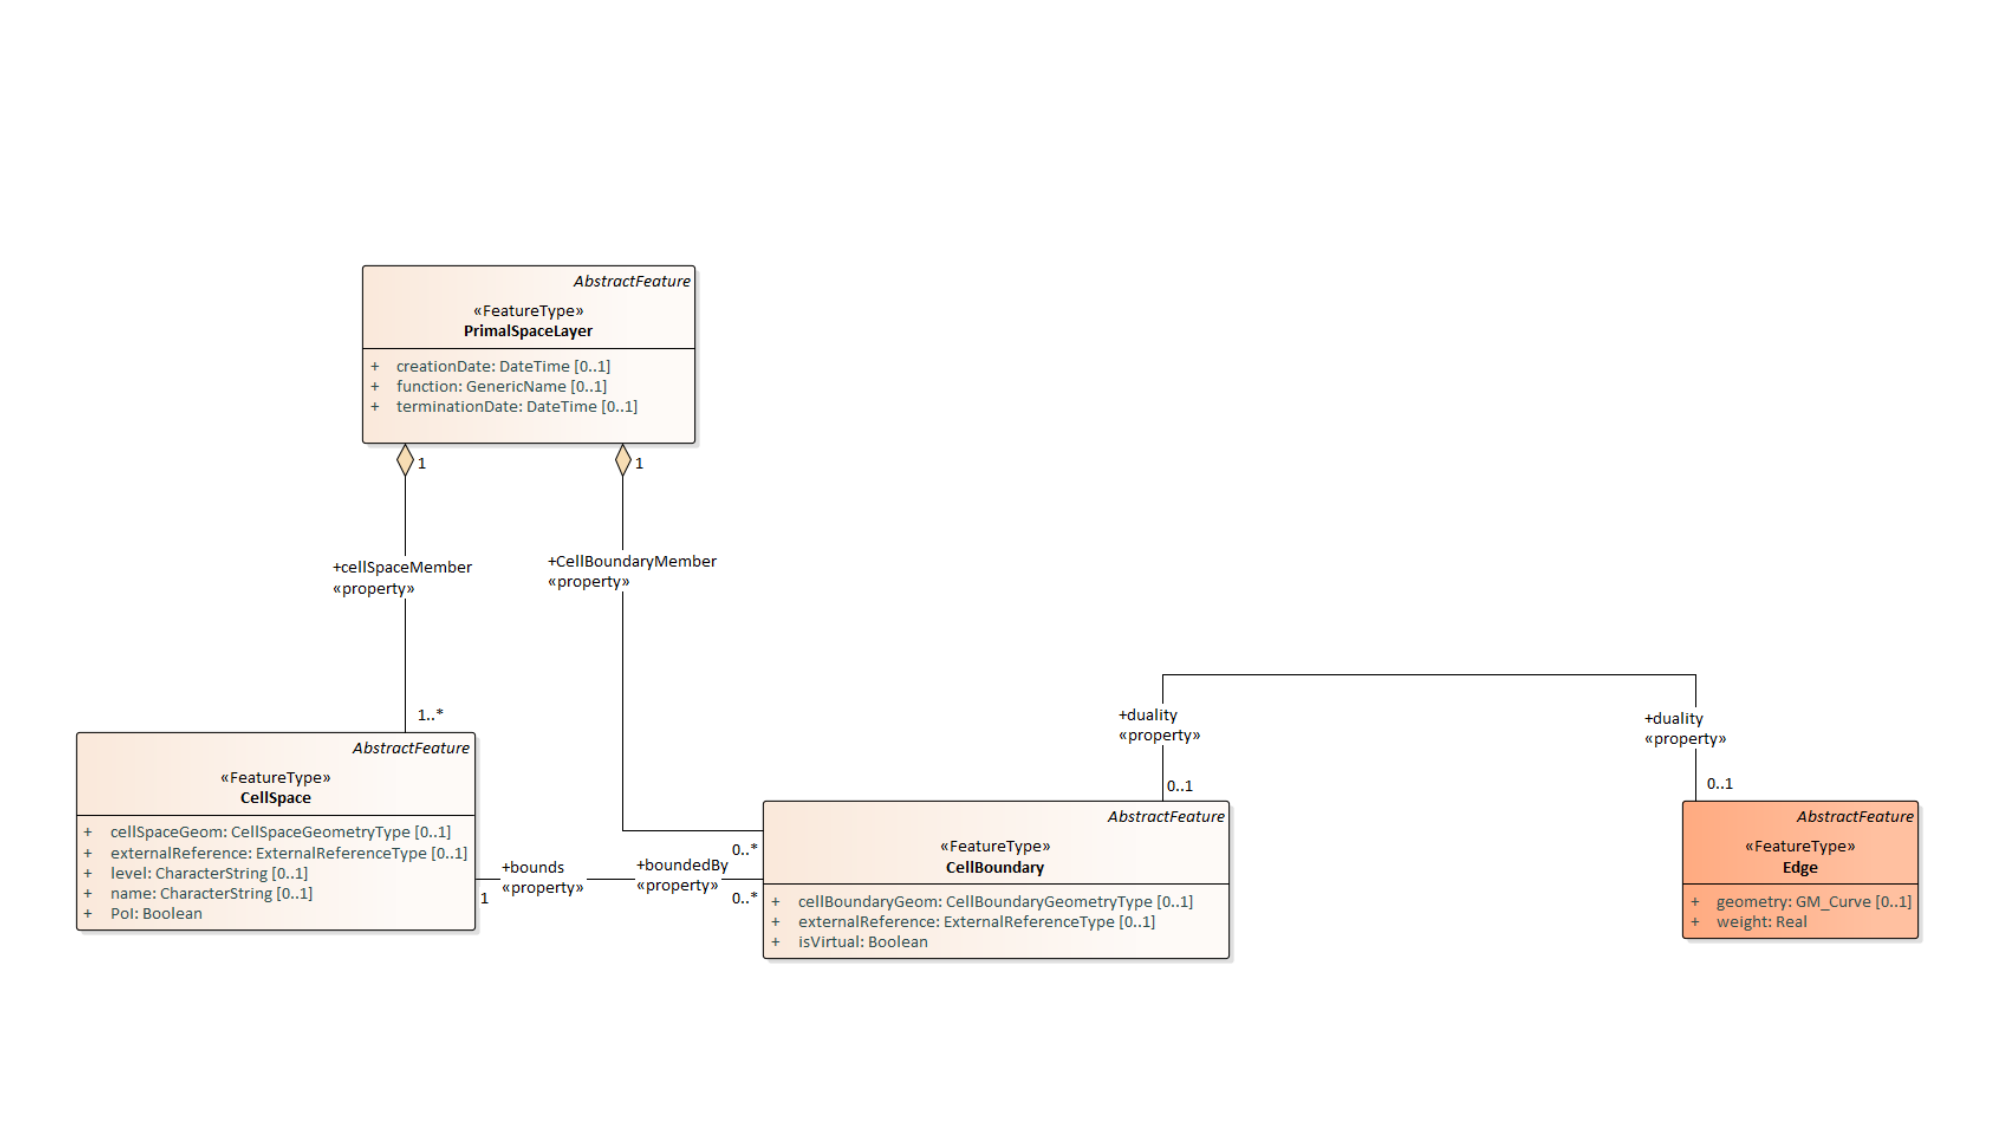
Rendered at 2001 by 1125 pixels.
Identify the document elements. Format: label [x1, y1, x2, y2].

picture [67, 257, 1933, 969]
